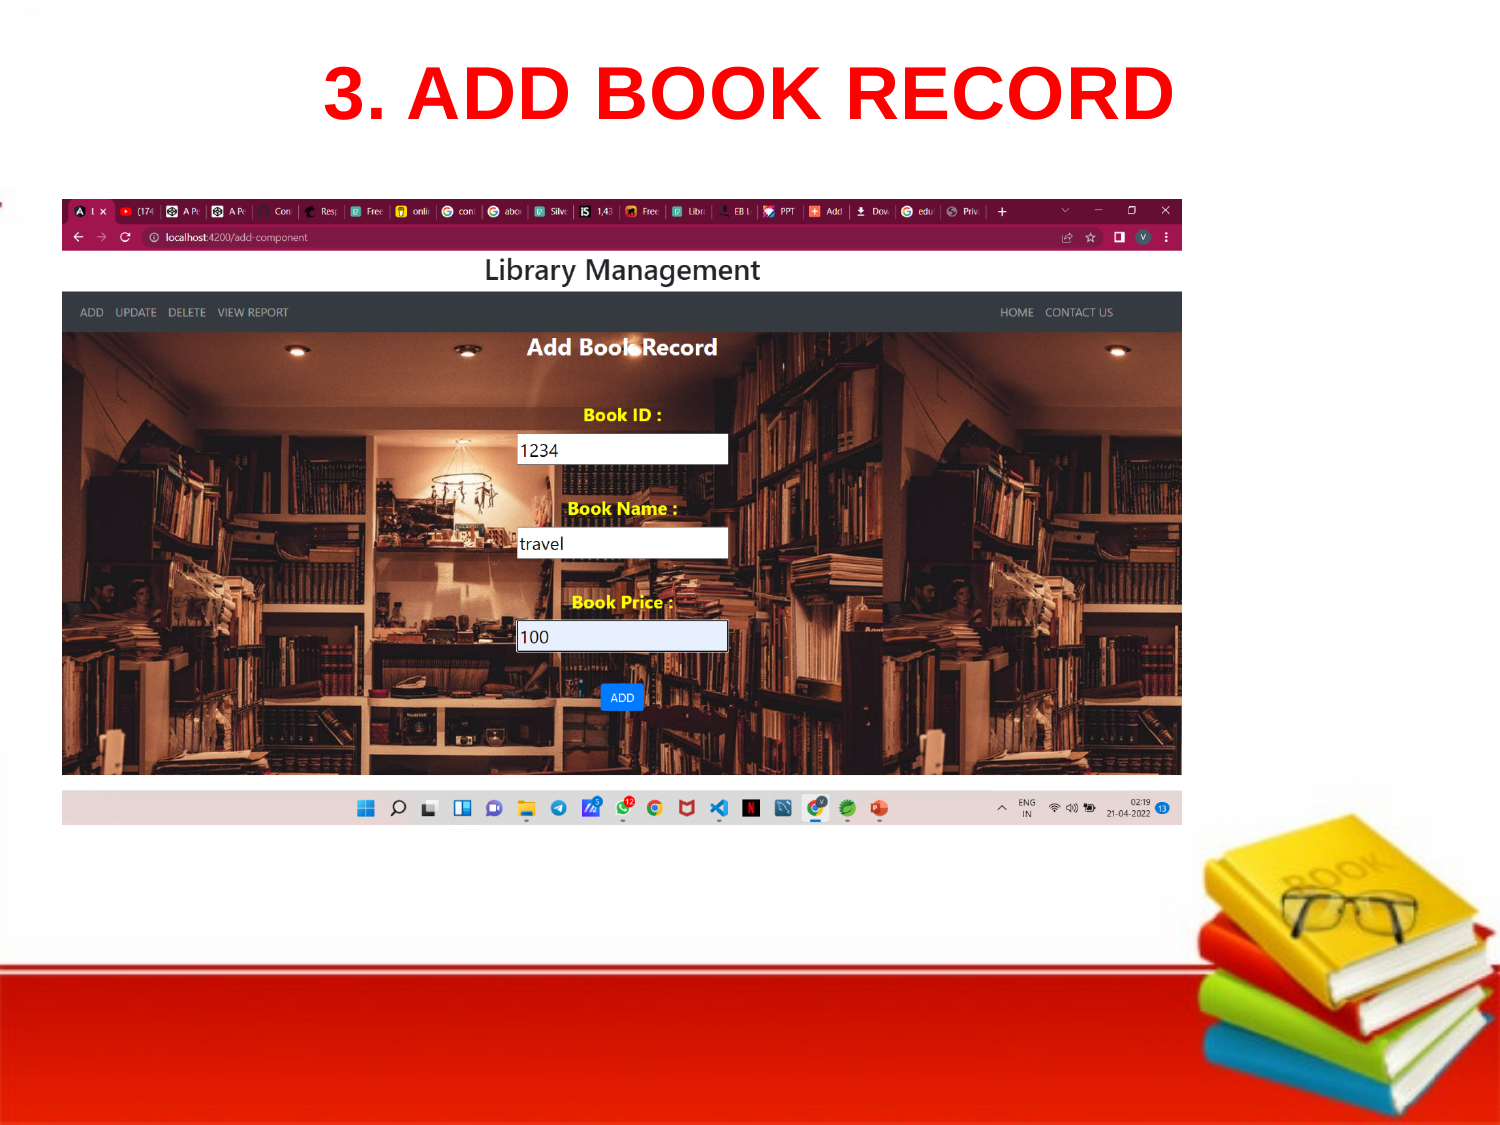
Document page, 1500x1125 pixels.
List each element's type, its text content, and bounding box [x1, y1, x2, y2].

picture [0, 0, 1500, 1125]
text_box 3. ADD BOOK RECORD [308, 37, 1192, 143]
